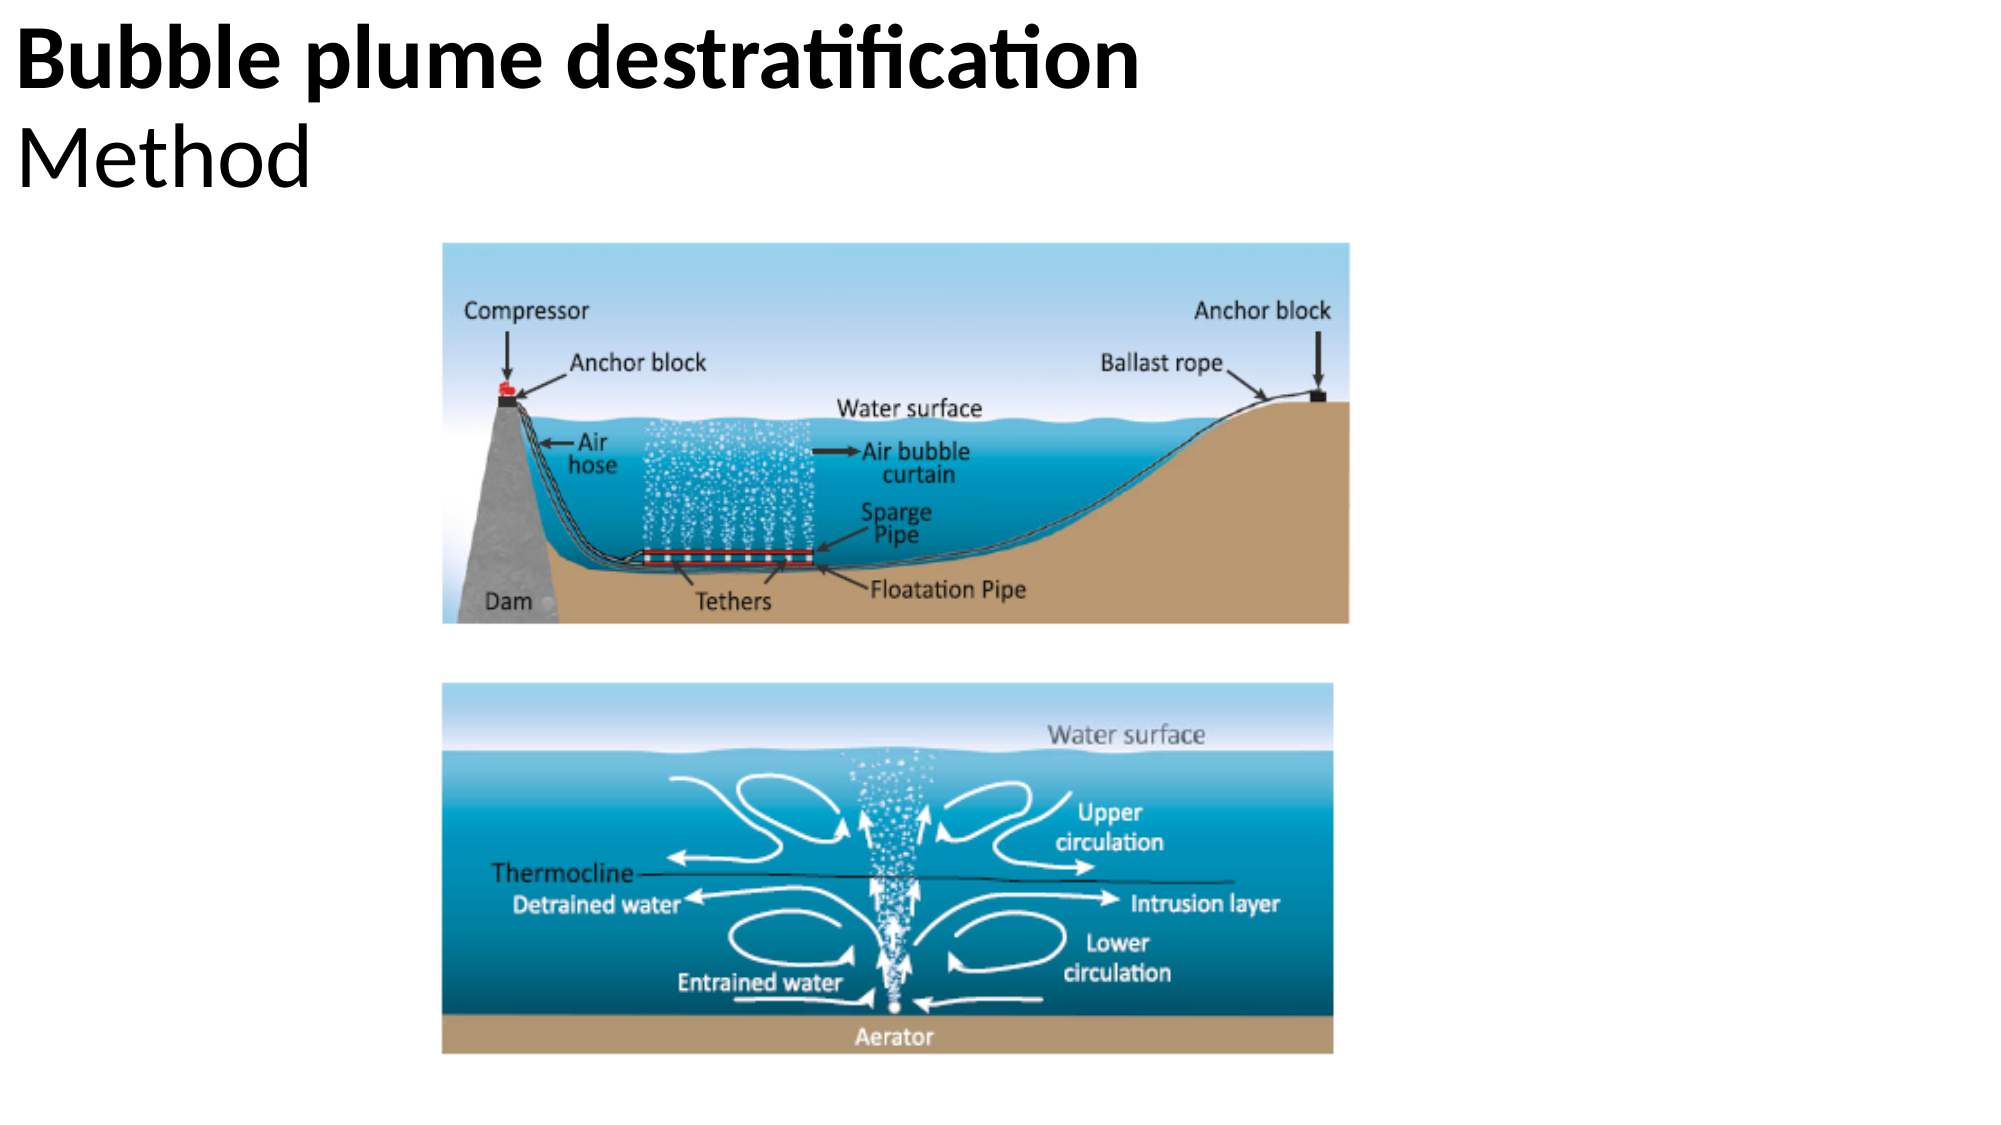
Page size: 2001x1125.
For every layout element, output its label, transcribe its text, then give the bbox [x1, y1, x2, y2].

picture [415, 643, 1387, 1082]
text_box Bubble plume destratification Method [0, 0, 1725, 218]
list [403, 218, 1399, 644]
